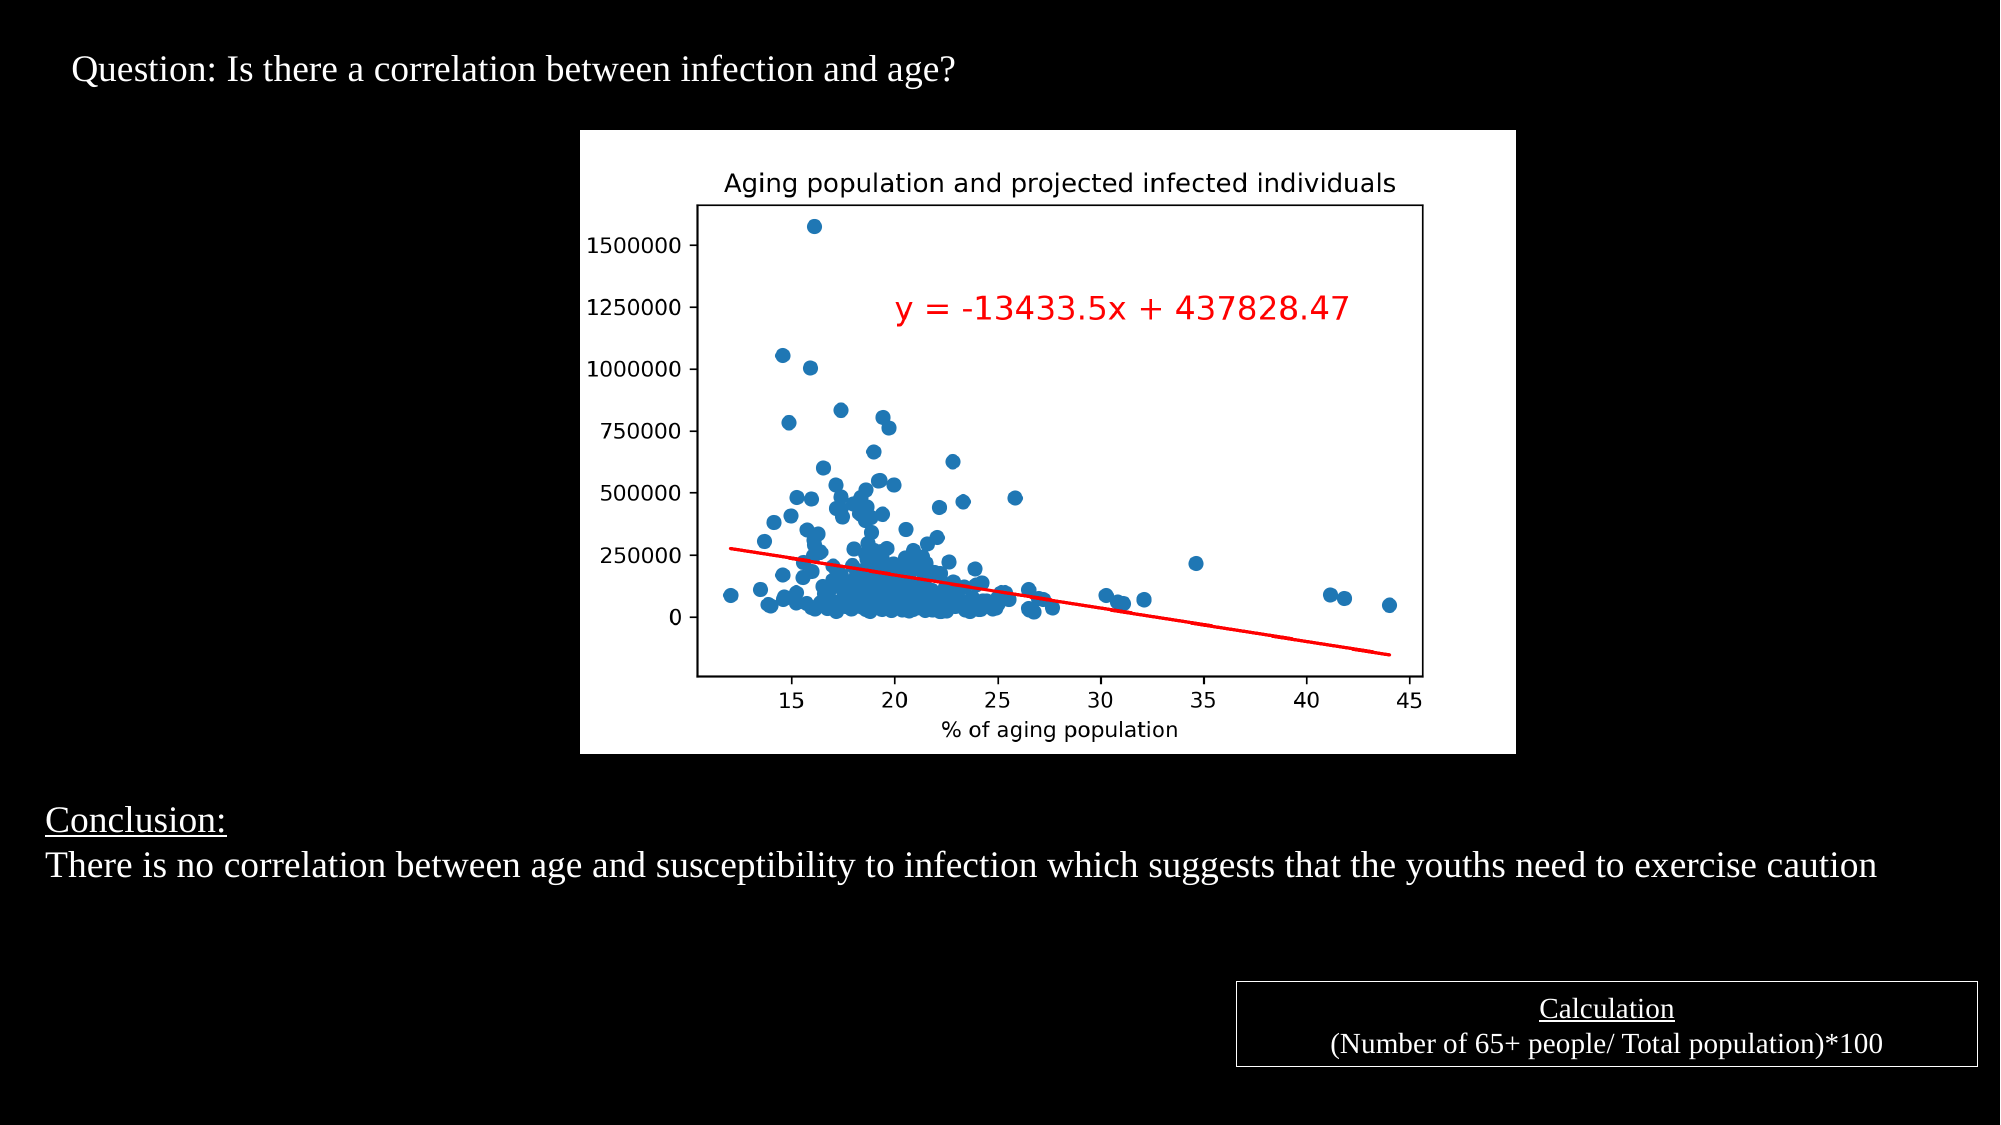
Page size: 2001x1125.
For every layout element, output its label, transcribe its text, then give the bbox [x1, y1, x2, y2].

text_box Conclusion: There is no correlation between age and susceptibility to infection which suggests that the youths need to exercise caution [30, 787, 1970, 893]
text_box Question: Is there a correlation between infection and age? [56, 36, 973, 97]
text_box Calculation (Number of 65+ people/ Total population)*100 [1236, 981, 1978, 1067]
picture [580, 130, 1516, 755]
